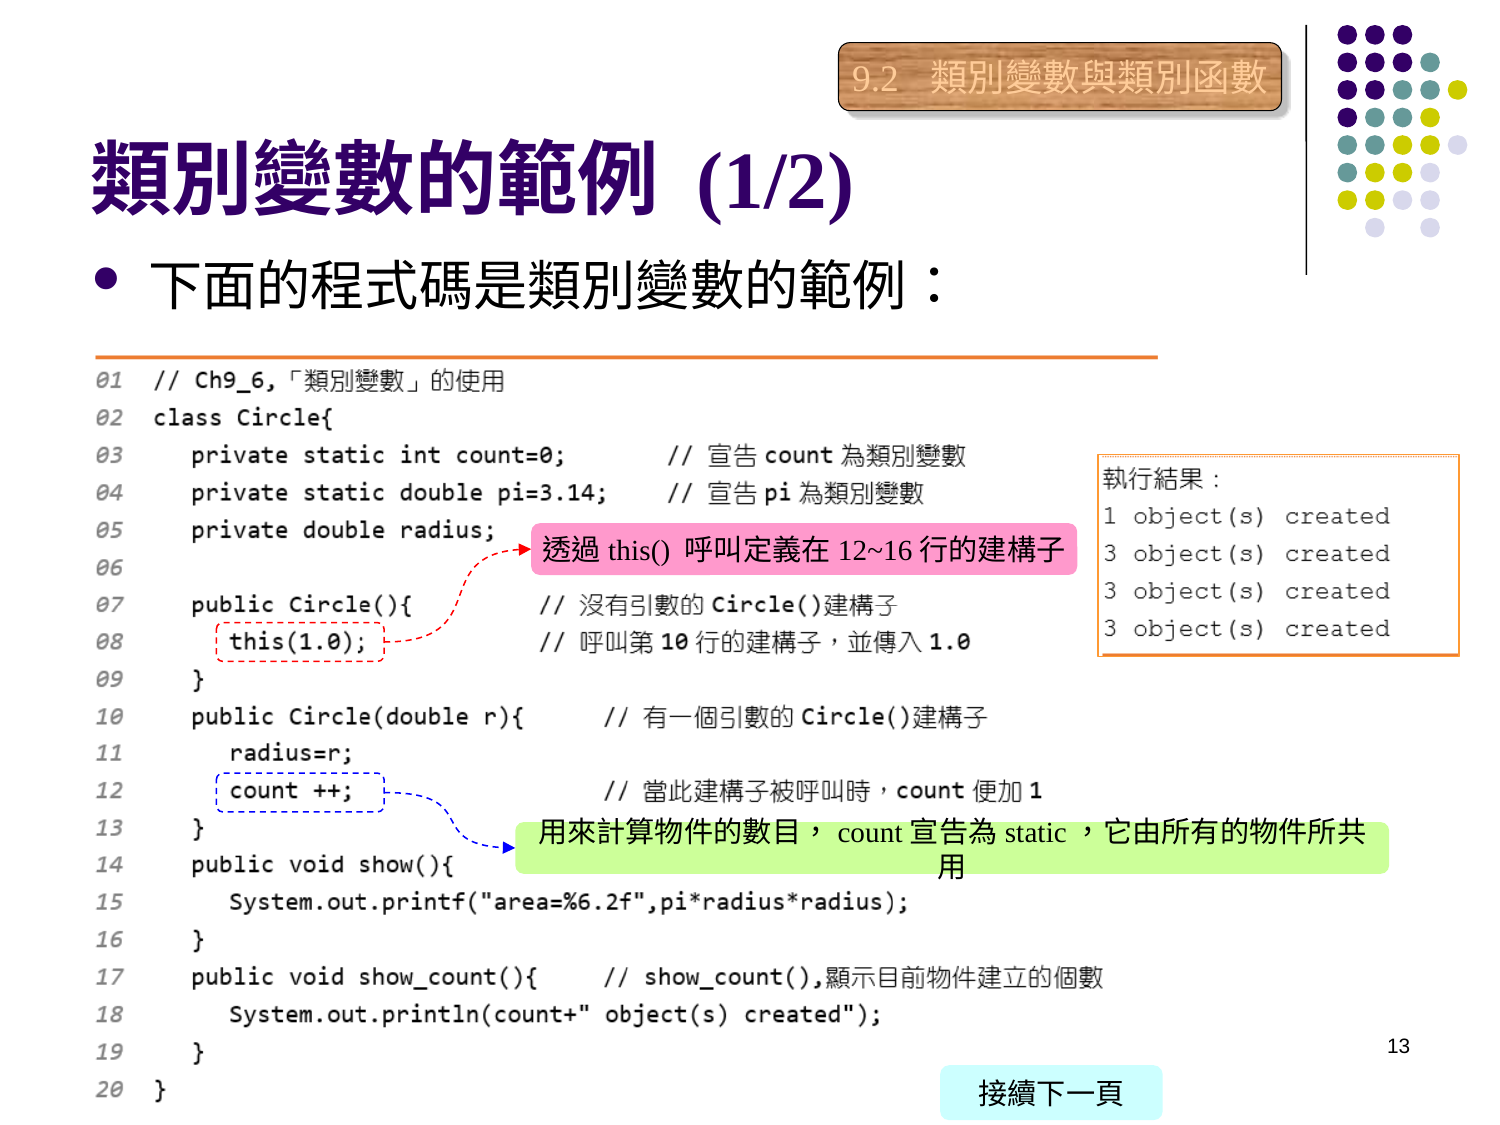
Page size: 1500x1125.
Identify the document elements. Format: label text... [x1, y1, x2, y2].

text_box 接續下一頁 [940, 1066, 1163, 1121]
title 類別變數的範例 (1/2) [75, 20, 1313, 233]
list 下面的程式碼是類別變數的範例： [76, 243, 1449, 536]
picture [95, 355, 1459, 1107]
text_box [384, 792, 532, 848]
text_box 用來計算物件的數目，count宣告為static，它由所有的物件所共用 [1158, 822, 1390, 874]
slide_number 13 [1158, 1025, 1425, 1100]
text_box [384, 549, 544, 643]
text_box 9.2 類別變數與類別函數 [838, 42, 1282, 111]
